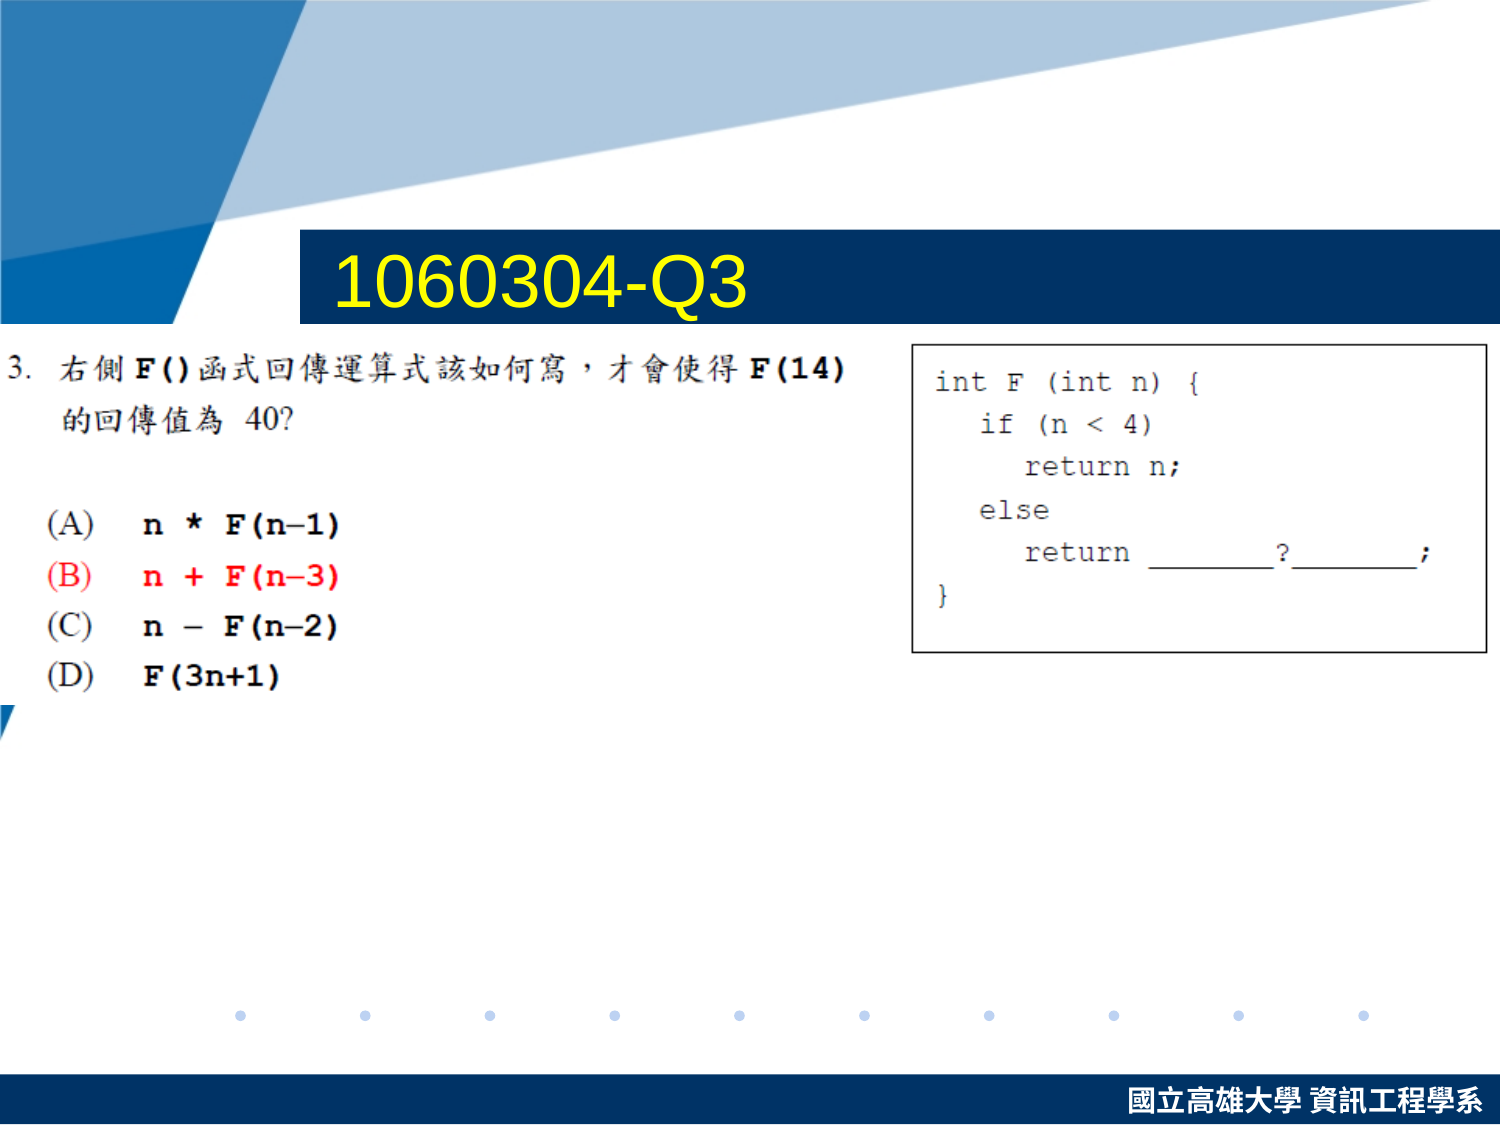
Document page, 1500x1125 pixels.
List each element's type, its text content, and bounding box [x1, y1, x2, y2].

title 1060304-Q3 [300, 229, 1500, 324]
picture [0, 0, 1500, 842]
